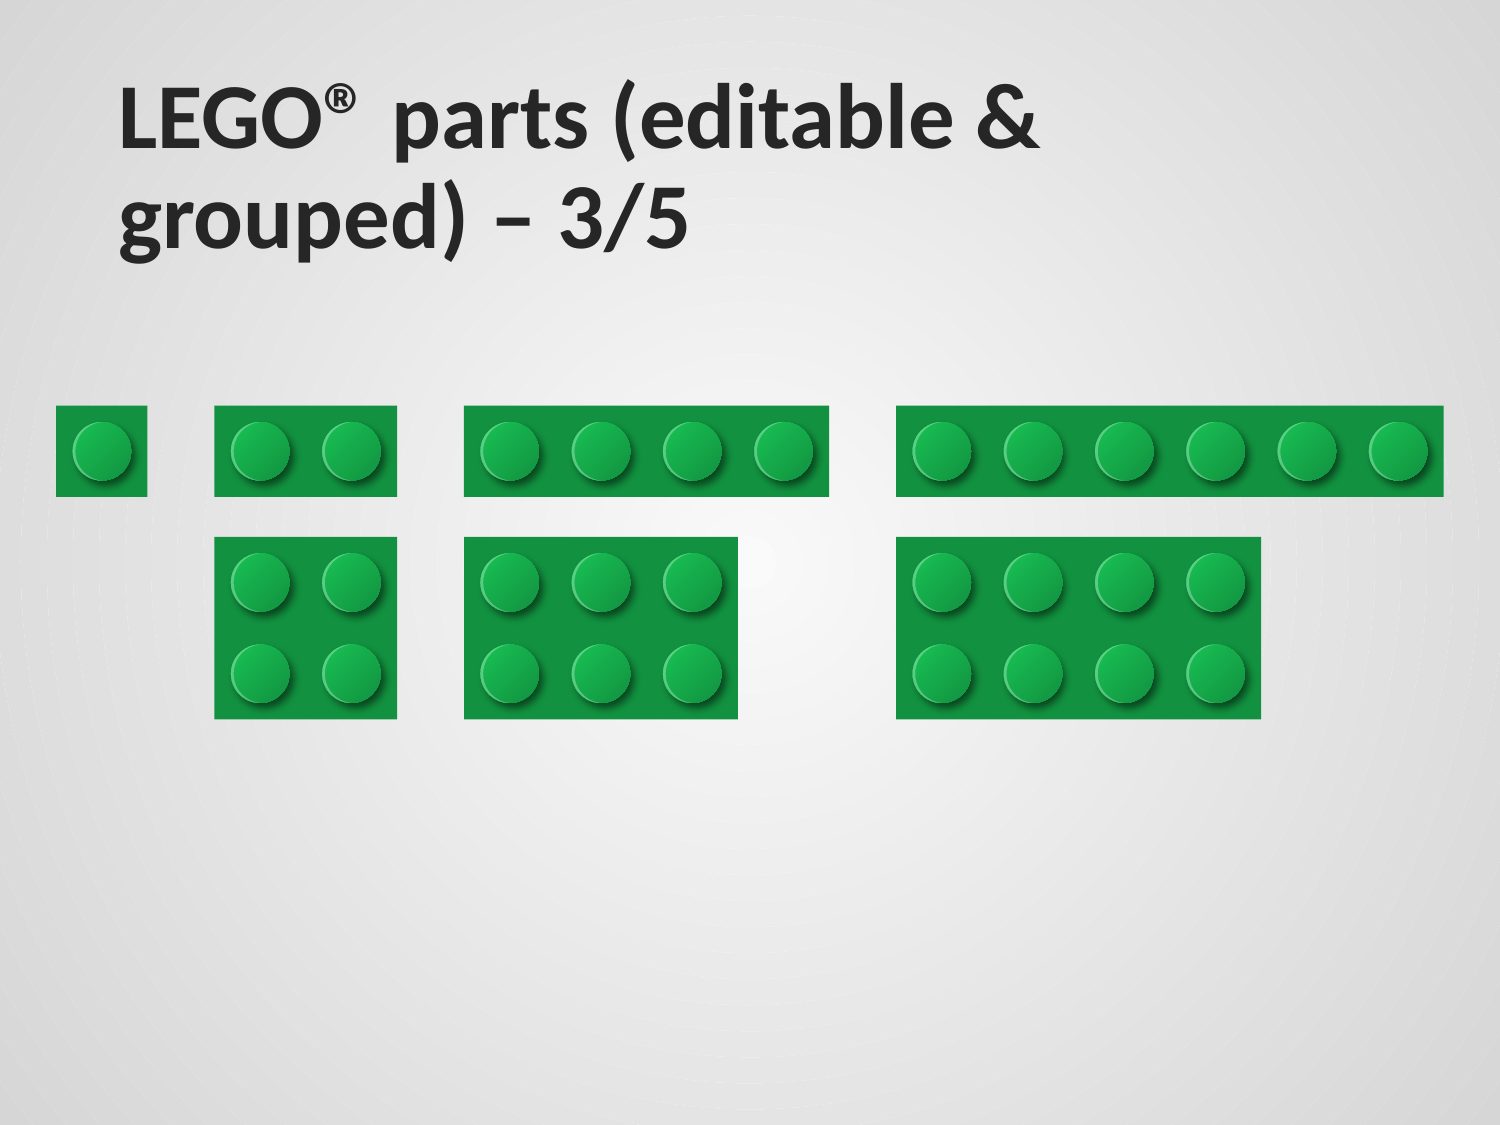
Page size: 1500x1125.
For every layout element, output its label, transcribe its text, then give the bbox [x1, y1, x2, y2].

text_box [896, 536, 1262, 720]
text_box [463, 405, 830, 497]
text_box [214, 536, 398, 720]
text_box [464, 536, 738, 720]
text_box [214, 405, 398, 497]
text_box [56, 405, 148, 497]
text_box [896, 405, 1444, 497]
title LEGO® parts (editable & grouped) – 3/5 [103, 59, 1397, 278]
